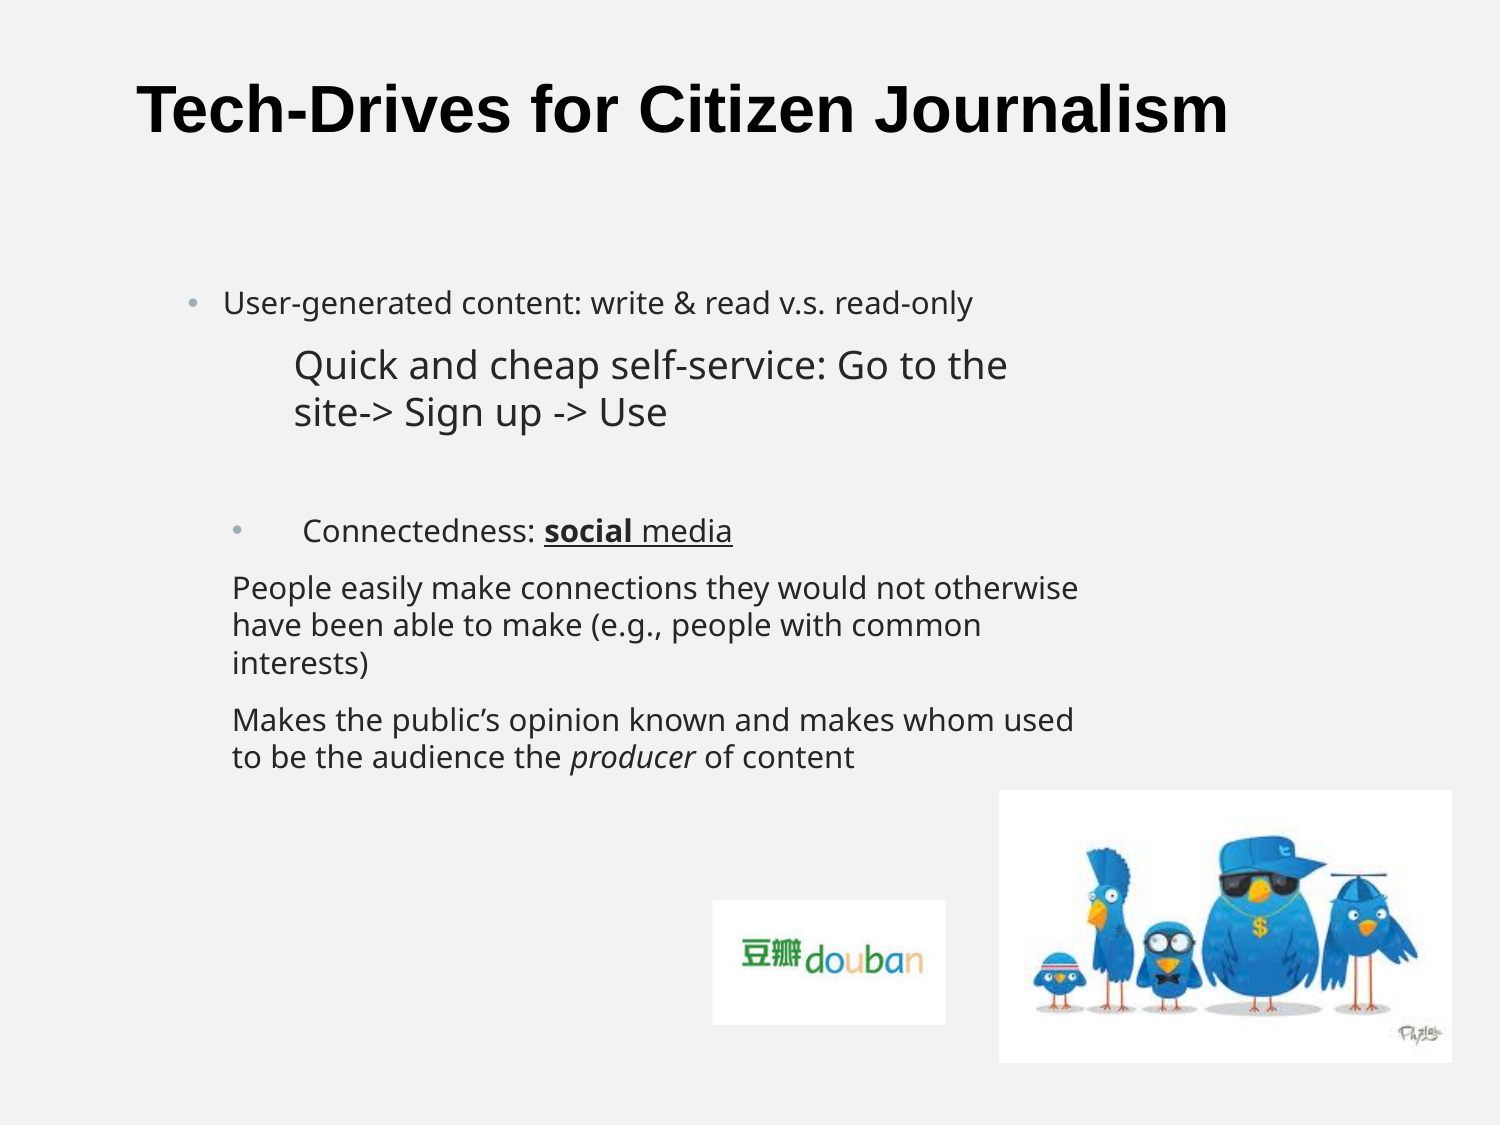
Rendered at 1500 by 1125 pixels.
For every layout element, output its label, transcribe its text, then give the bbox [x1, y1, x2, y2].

list User-generated content: write & read v.s. read-only Quick and cheap self-service: Go to the site-> Sign up -> Use Connectedness: social media People easily make connections they would not otherwise have been able to make (e.g., people with common interests) Makes the public’s opinion known and makes whom used to be the audience the producer of content [137, 276, 1112, 785]
text_box Tech-Drives for Citizen Journalism [4, 12, 1363, 200]
picture [999, 790, 1452, 1063]
picture [712, 899, 946, 1025]
